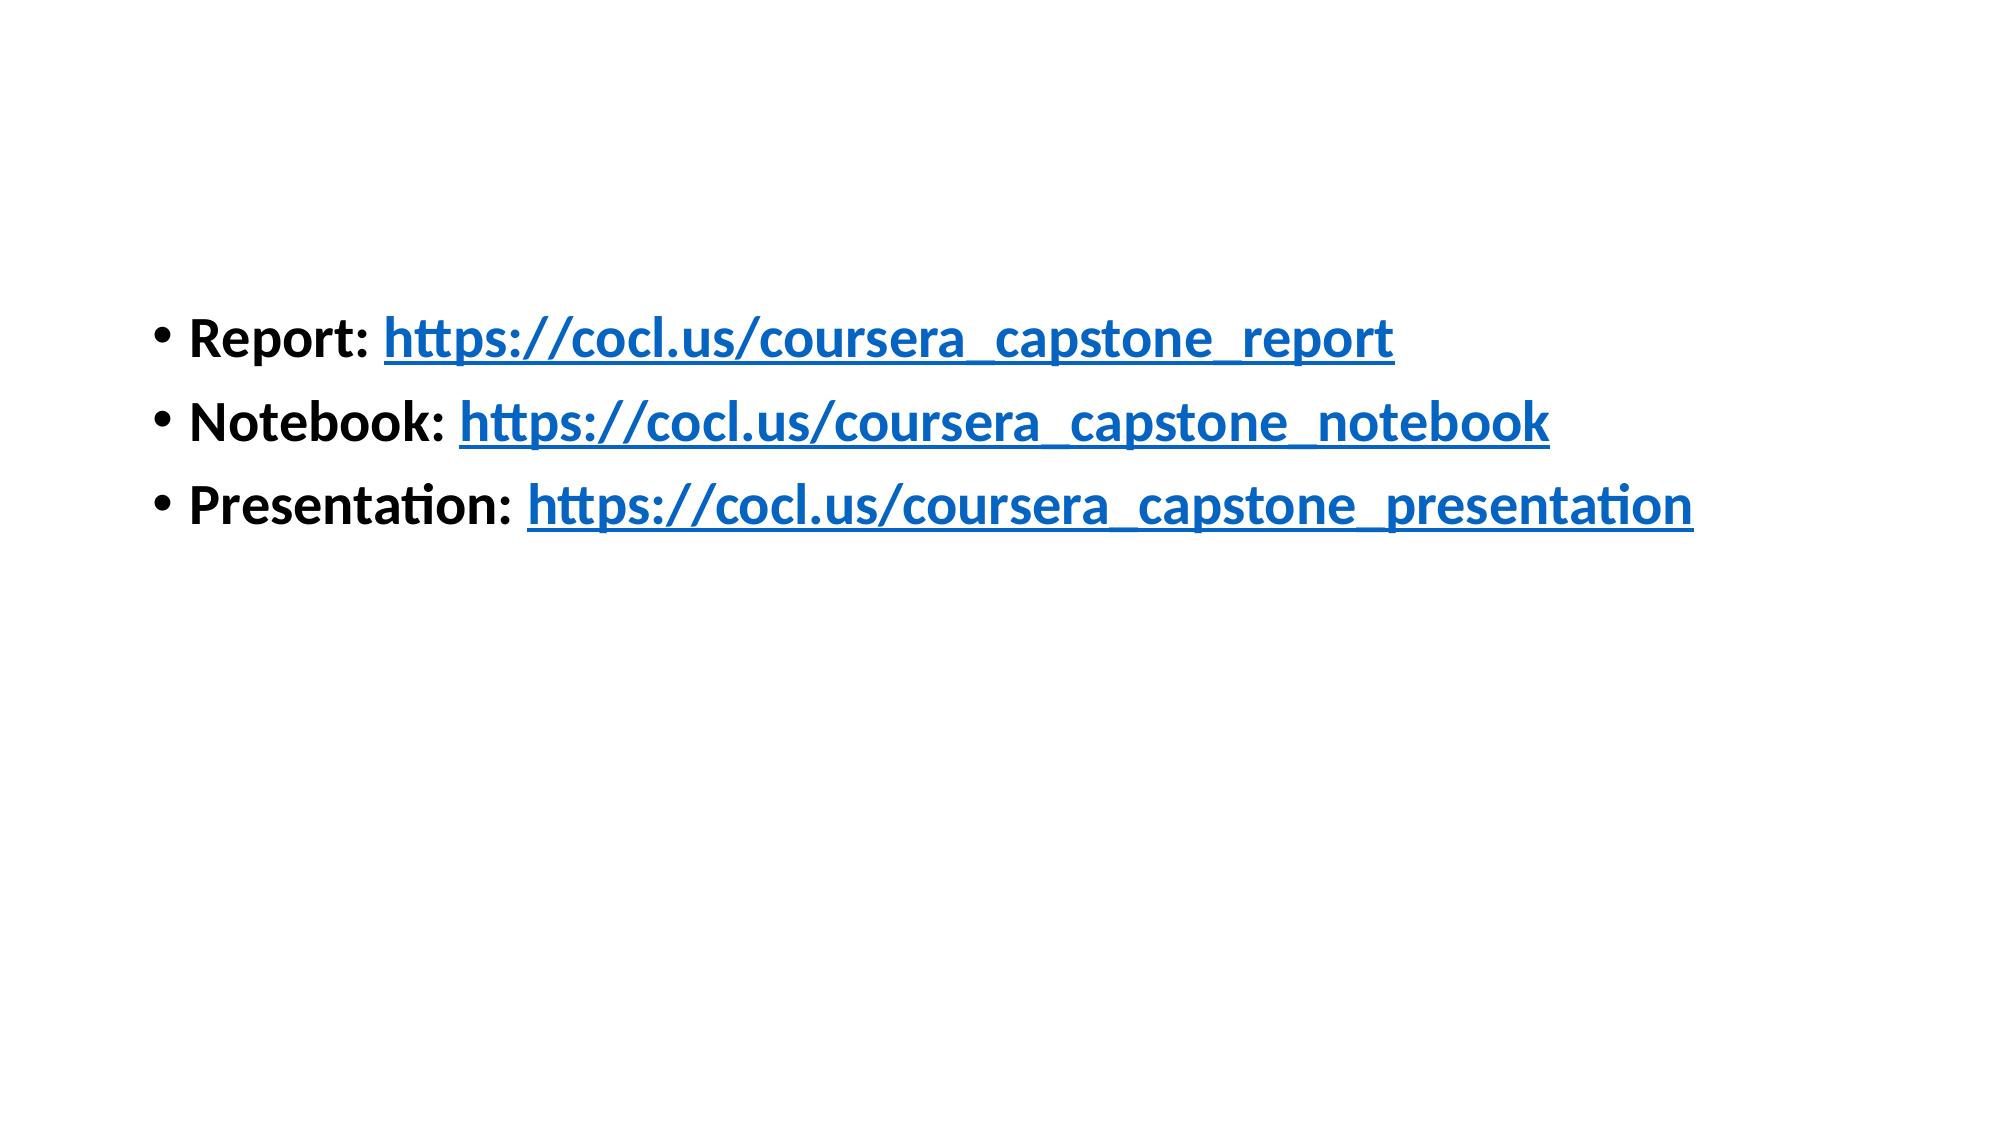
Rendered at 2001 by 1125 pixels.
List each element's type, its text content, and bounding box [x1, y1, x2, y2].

list Report: https://cocl.us/coursera_capstone_report Notebook: https://cocl.us/coursera_capstone_notebook Presentation: https://cocl.us/coursera_capstone_presentation [137, 299, 1863, 1014]
